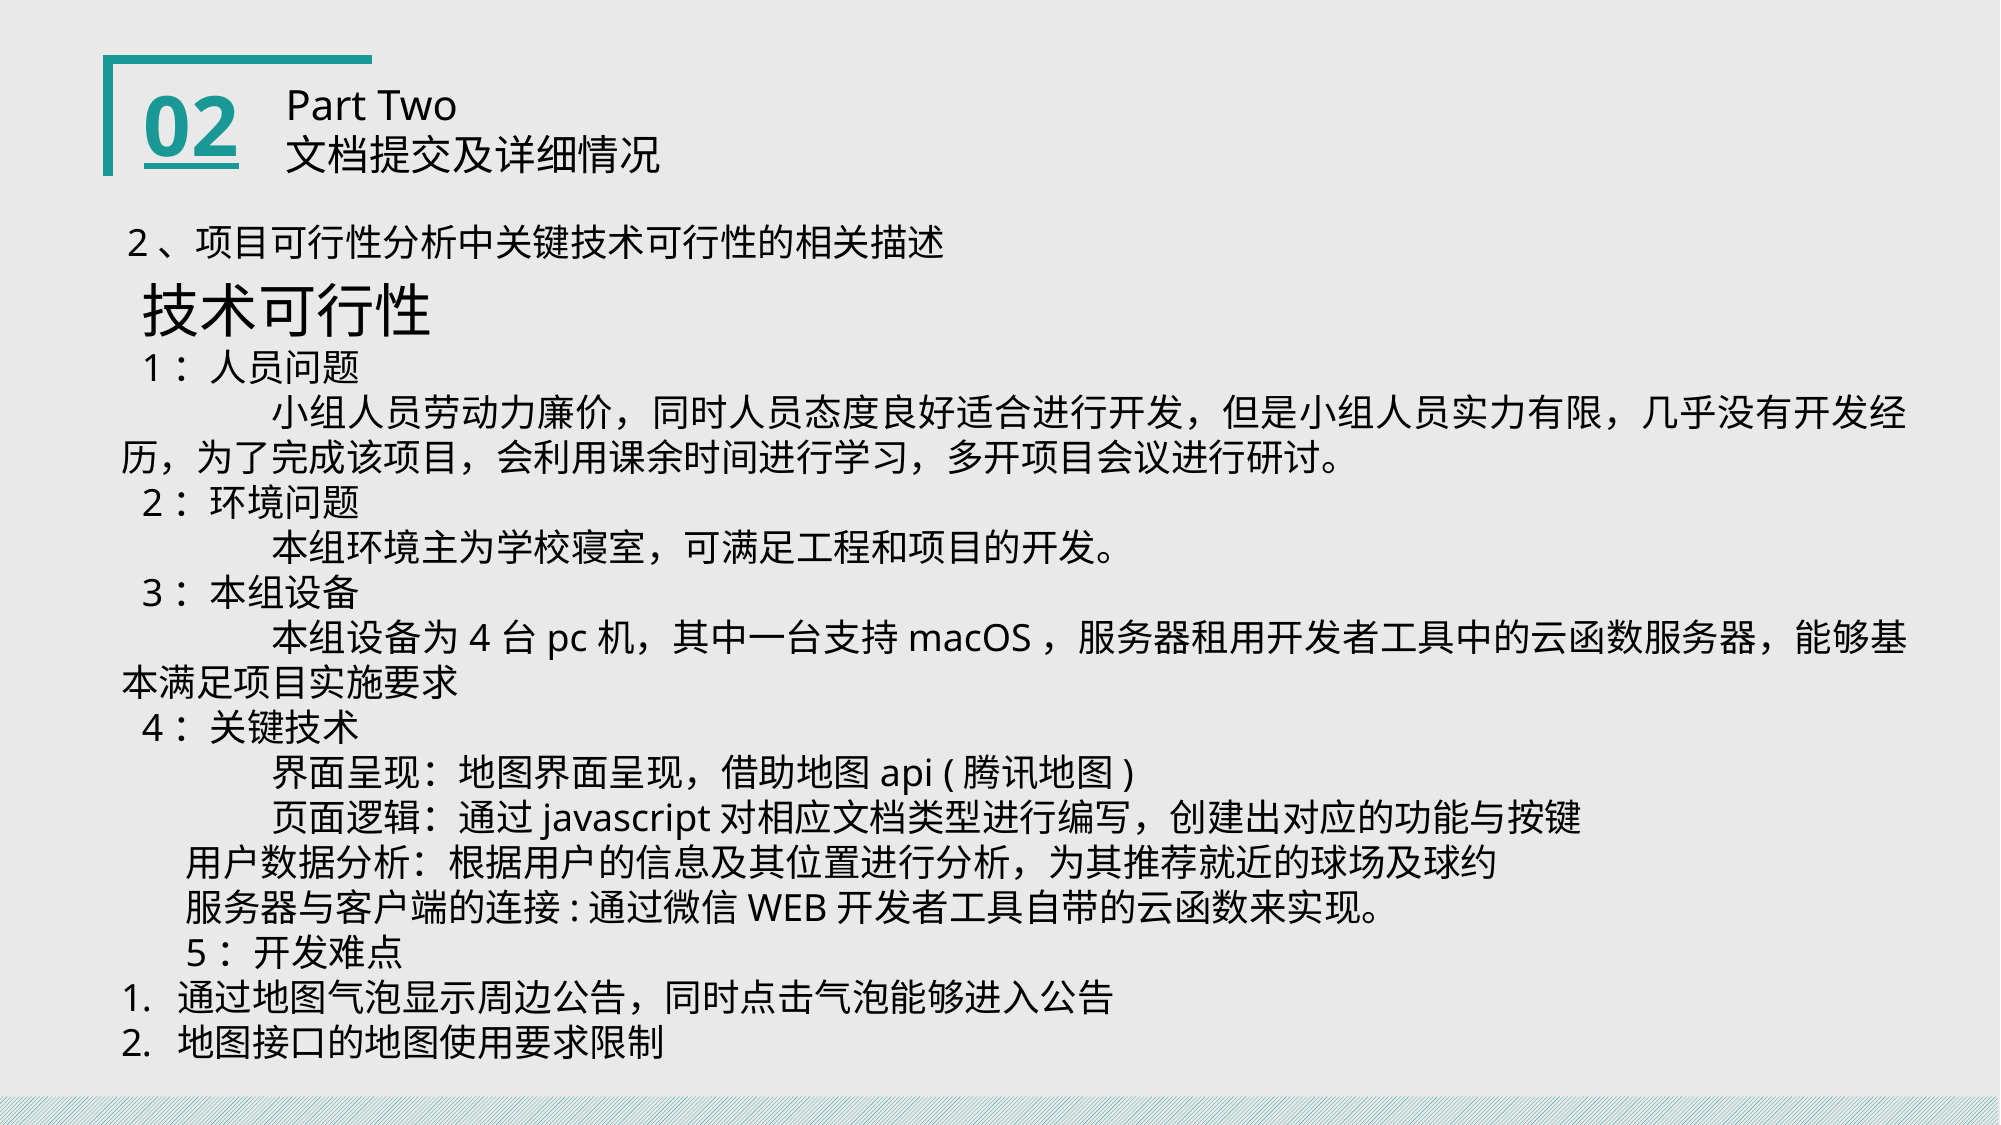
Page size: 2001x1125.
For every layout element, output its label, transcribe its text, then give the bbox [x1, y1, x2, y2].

text_box 02 [128, 66, 271, 181]
text_box 2、项目可行性分析中关键技术可行性的相关描述 [112, 211, 1200, 266]
text_box 技术可行性 1：人员问题 小组人员劳动力廉价，同时人员态度良好适合进行开发，但是小组人员实力有限，几乎没有开发经历，为了完成该项目，会利用课余时间进行学习，多开项目会议进行研讨。 2：环境问题 本组环境主为学校寝室，可满足工程和项目的开发。 3：本组设备 本组设备为4台pc机，其中一台支持macOS，服务器租用开发者工具中的云函数服务器，能够基本满足项目实施要求 4：关键技术 界面呈现：地图界面呈现，借助地图api (腾讯地图) 页面逻辑：通过javascript对相应文档类型进行编写，创建出对应的功能与按键 用户数据分析：根据用户的信息及其位置进行分析，为其推荐就近的球场及球约 服务器与客户端的连接:通过微信WEB开发者工具自带的云函数来实现。 5：开发难点 通过地图气泡显示周边公告，同时点击气泡能够进入公告 地图接口的地图使用要求限制 [106, 266, 1924, 1117]
text_box Part Two 文档提交及详细情况 [270, 71, 1041, 186]
